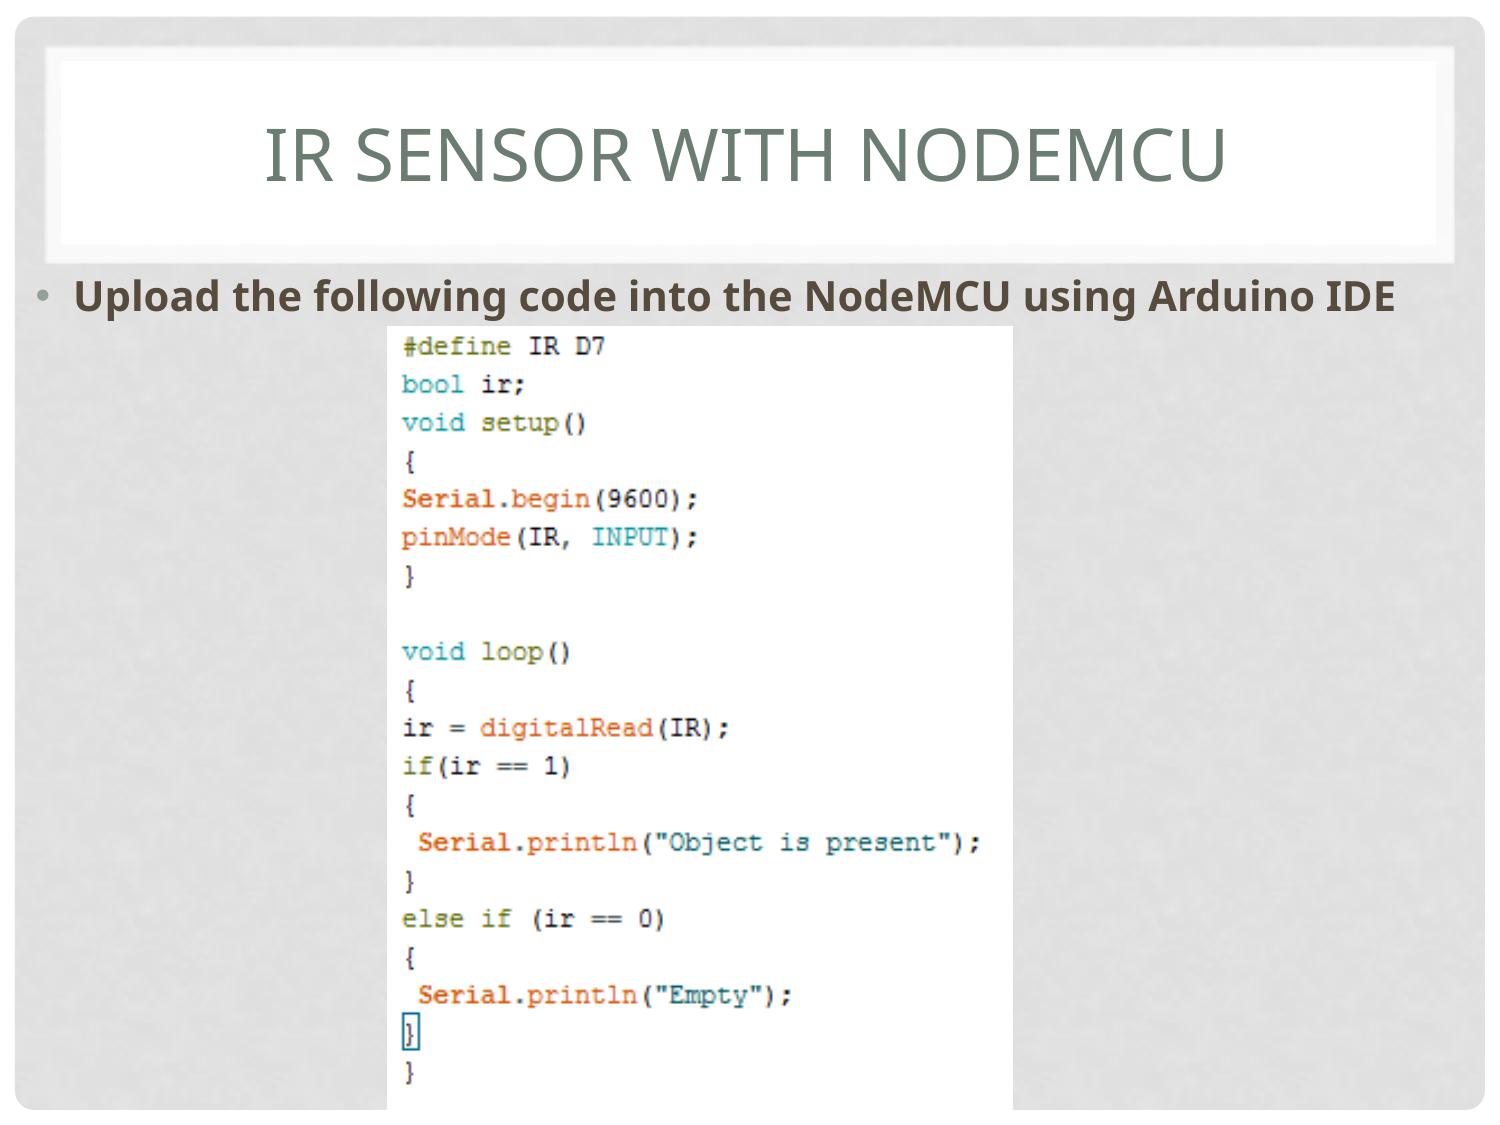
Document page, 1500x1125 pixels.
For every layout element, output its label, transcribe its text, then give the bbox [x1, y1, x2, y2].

list Upload the following code into the NodeMCU using Arduino IDE [1, 262, 1500, 1125]
picture [387, 326, 1013, 1114]
title IR SENSOR WITH NODEMCU [69, 66, 1425, 238]
